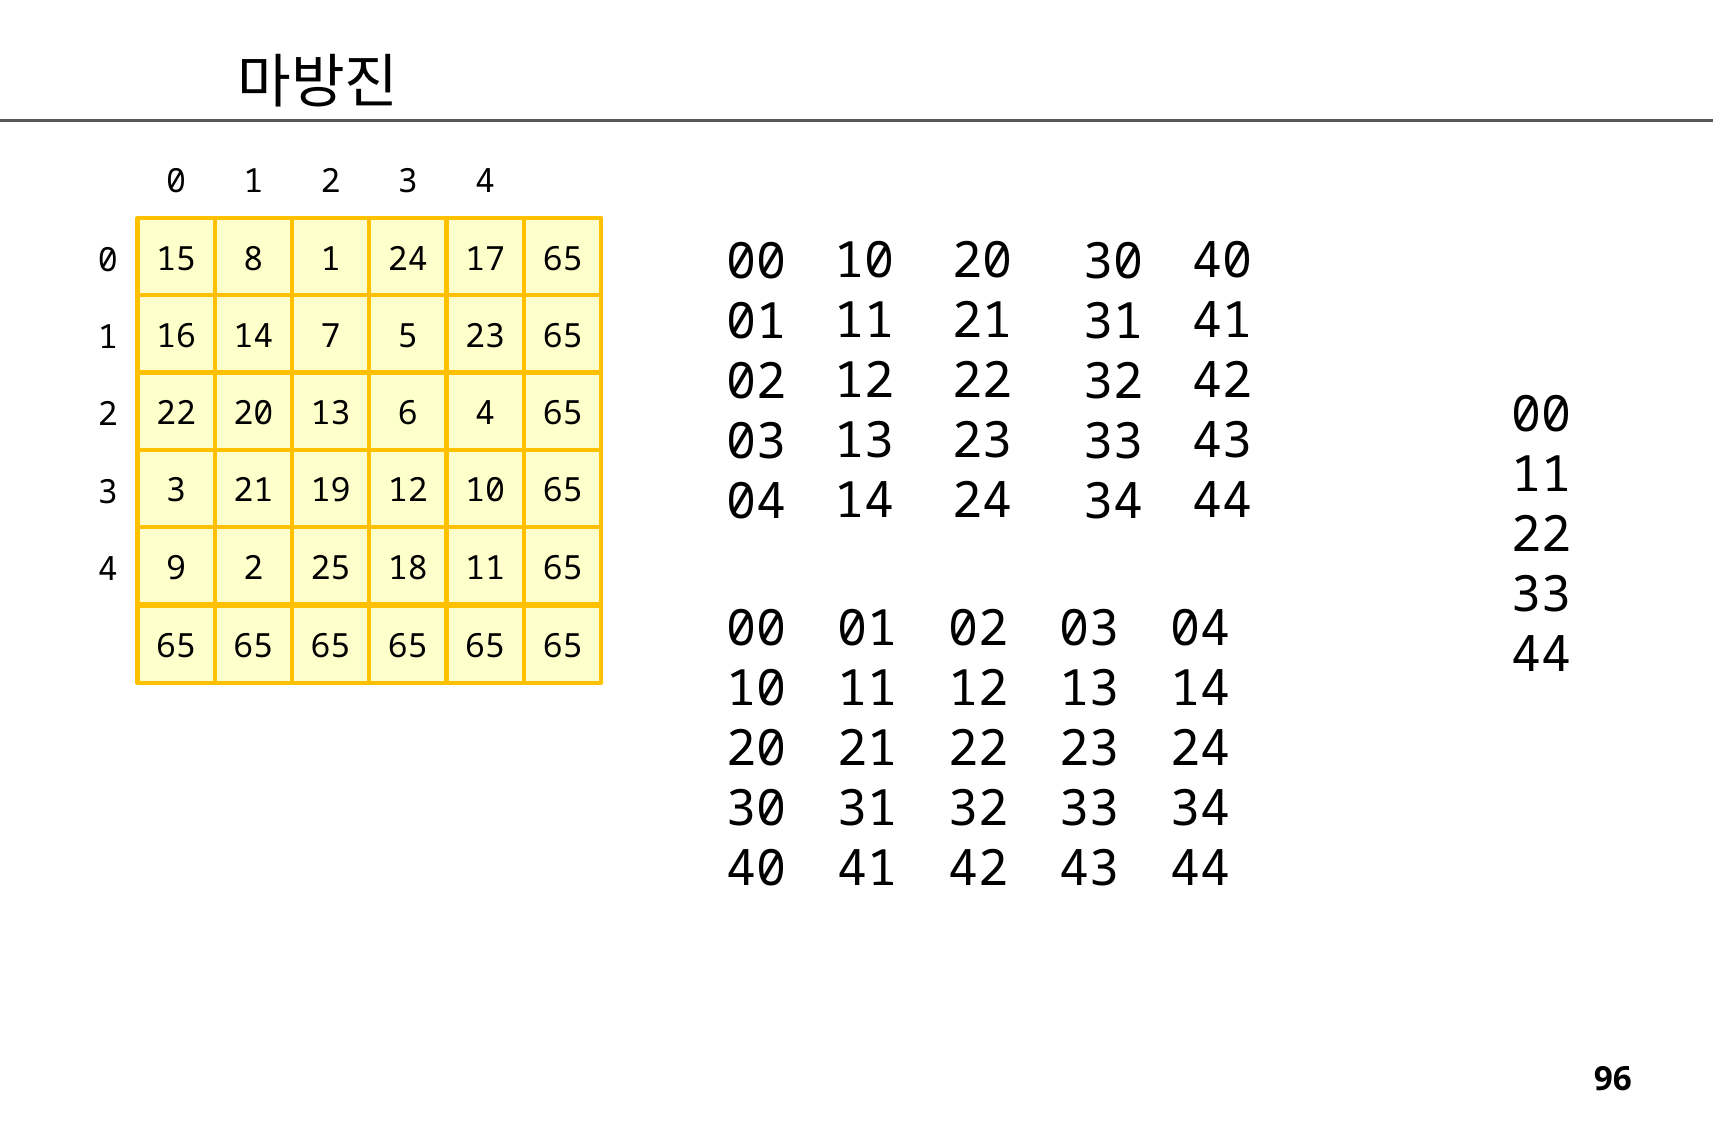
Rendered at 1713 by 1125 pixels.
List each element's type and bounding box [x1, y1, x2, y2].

text_box [1496, 373, 1586, 689]
text_box [1068, 221, 1159, 537]
text_box [938, 220, 1028, 536]
text_box [933, 587, 1024, 903]
text_box [223, 36, 414, 122]
text_box [711, 221, 801, 537]
text_box [1177, 220, 1268, 536]
text_box [711, 587, 801, 903]
text_box [1156, 587, 1246, 903]
text_box [1044, 587, 1135, 903]
text_box [822, 587, 912, 903]
text_box [819, 220, 910, 536]
text_box [67, 139, 603, 685]
